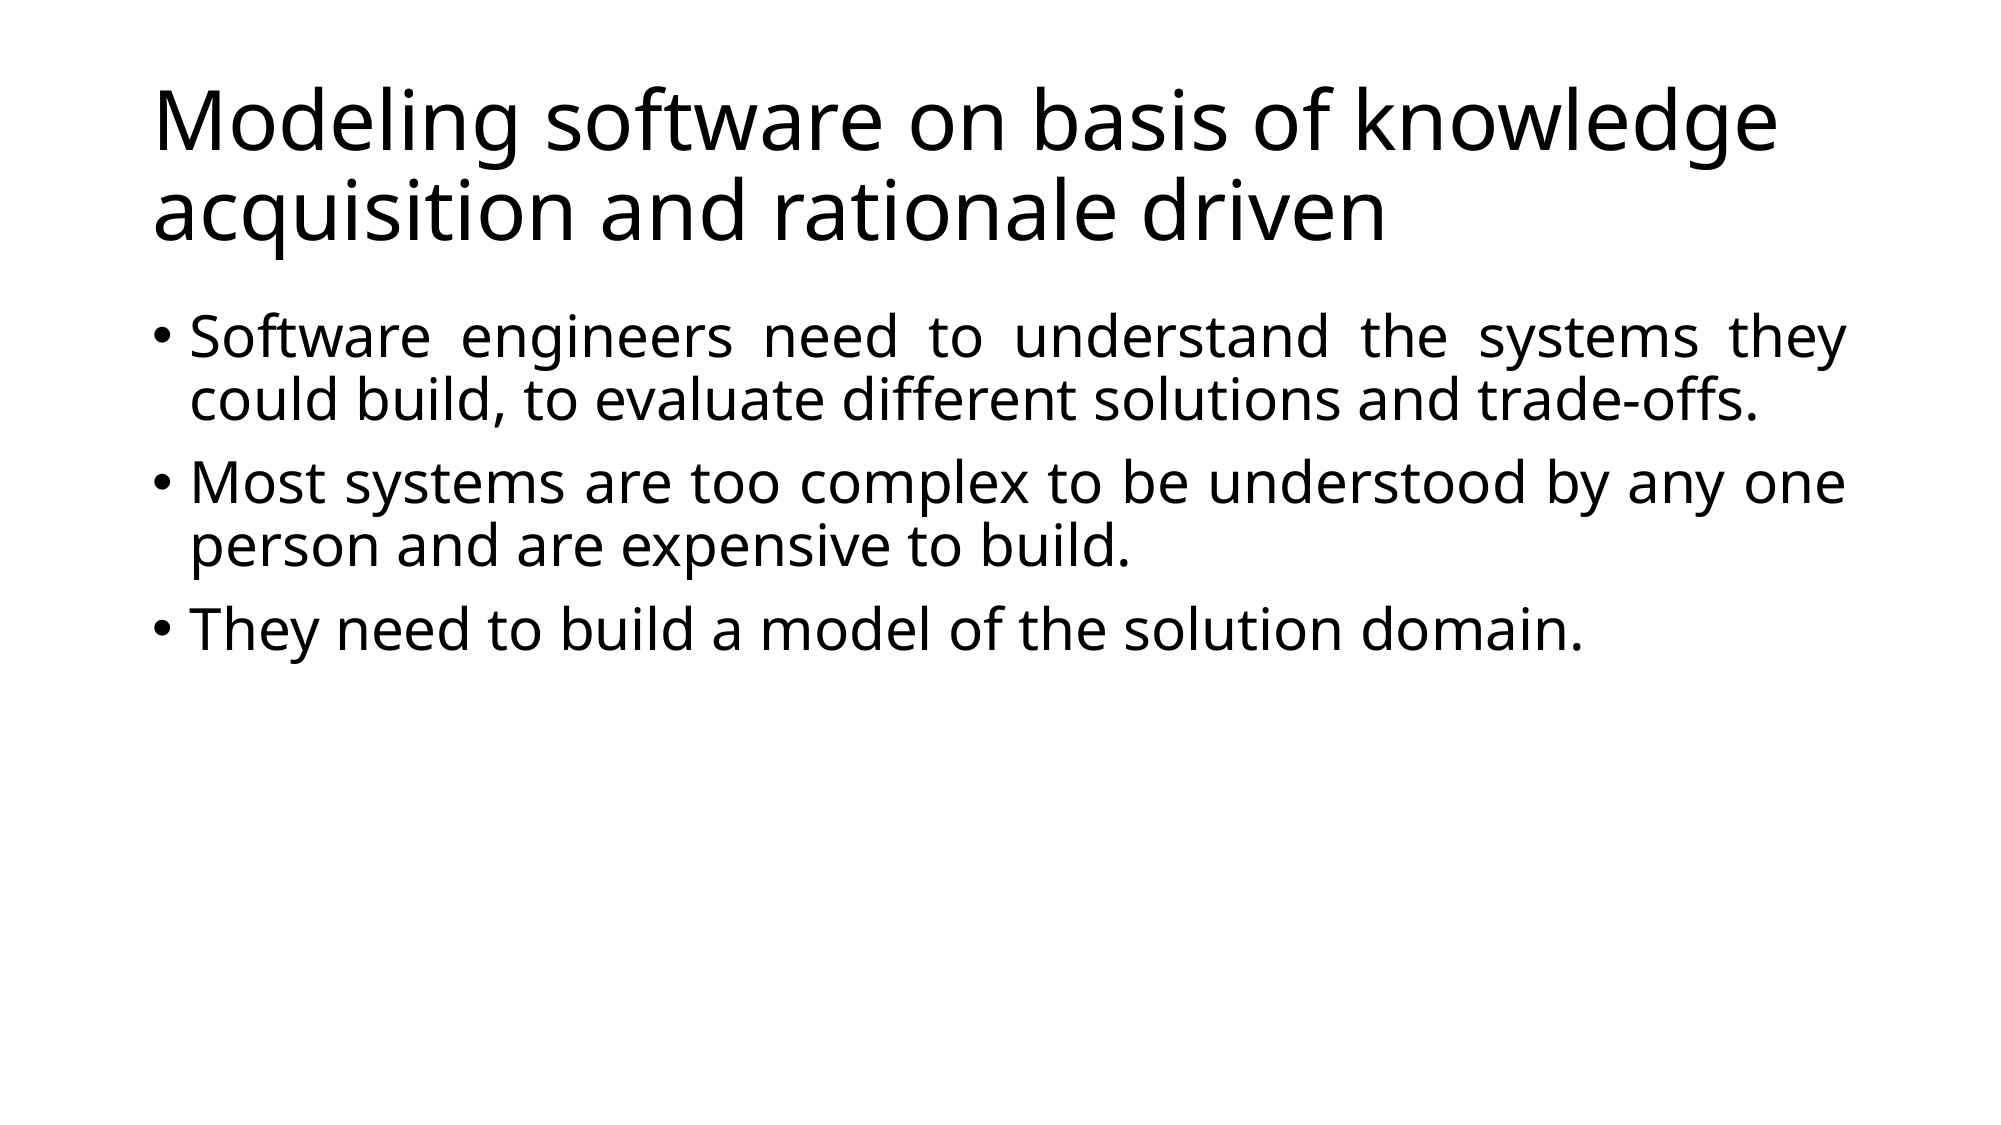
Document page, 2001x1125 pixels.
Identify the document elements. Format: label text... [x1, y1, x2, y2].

list Software engineers need to understand the systems they could build, to evaluate different solutions and trade-offs. Most systems are too complex to be understood by any one person and are expensive to build. They need to build a model of the solution domain. [137, 299, 1863, 1014]
title Modeling software on basis of knowledge acquisition and rationale driven [137, 59, 1863, 278]
